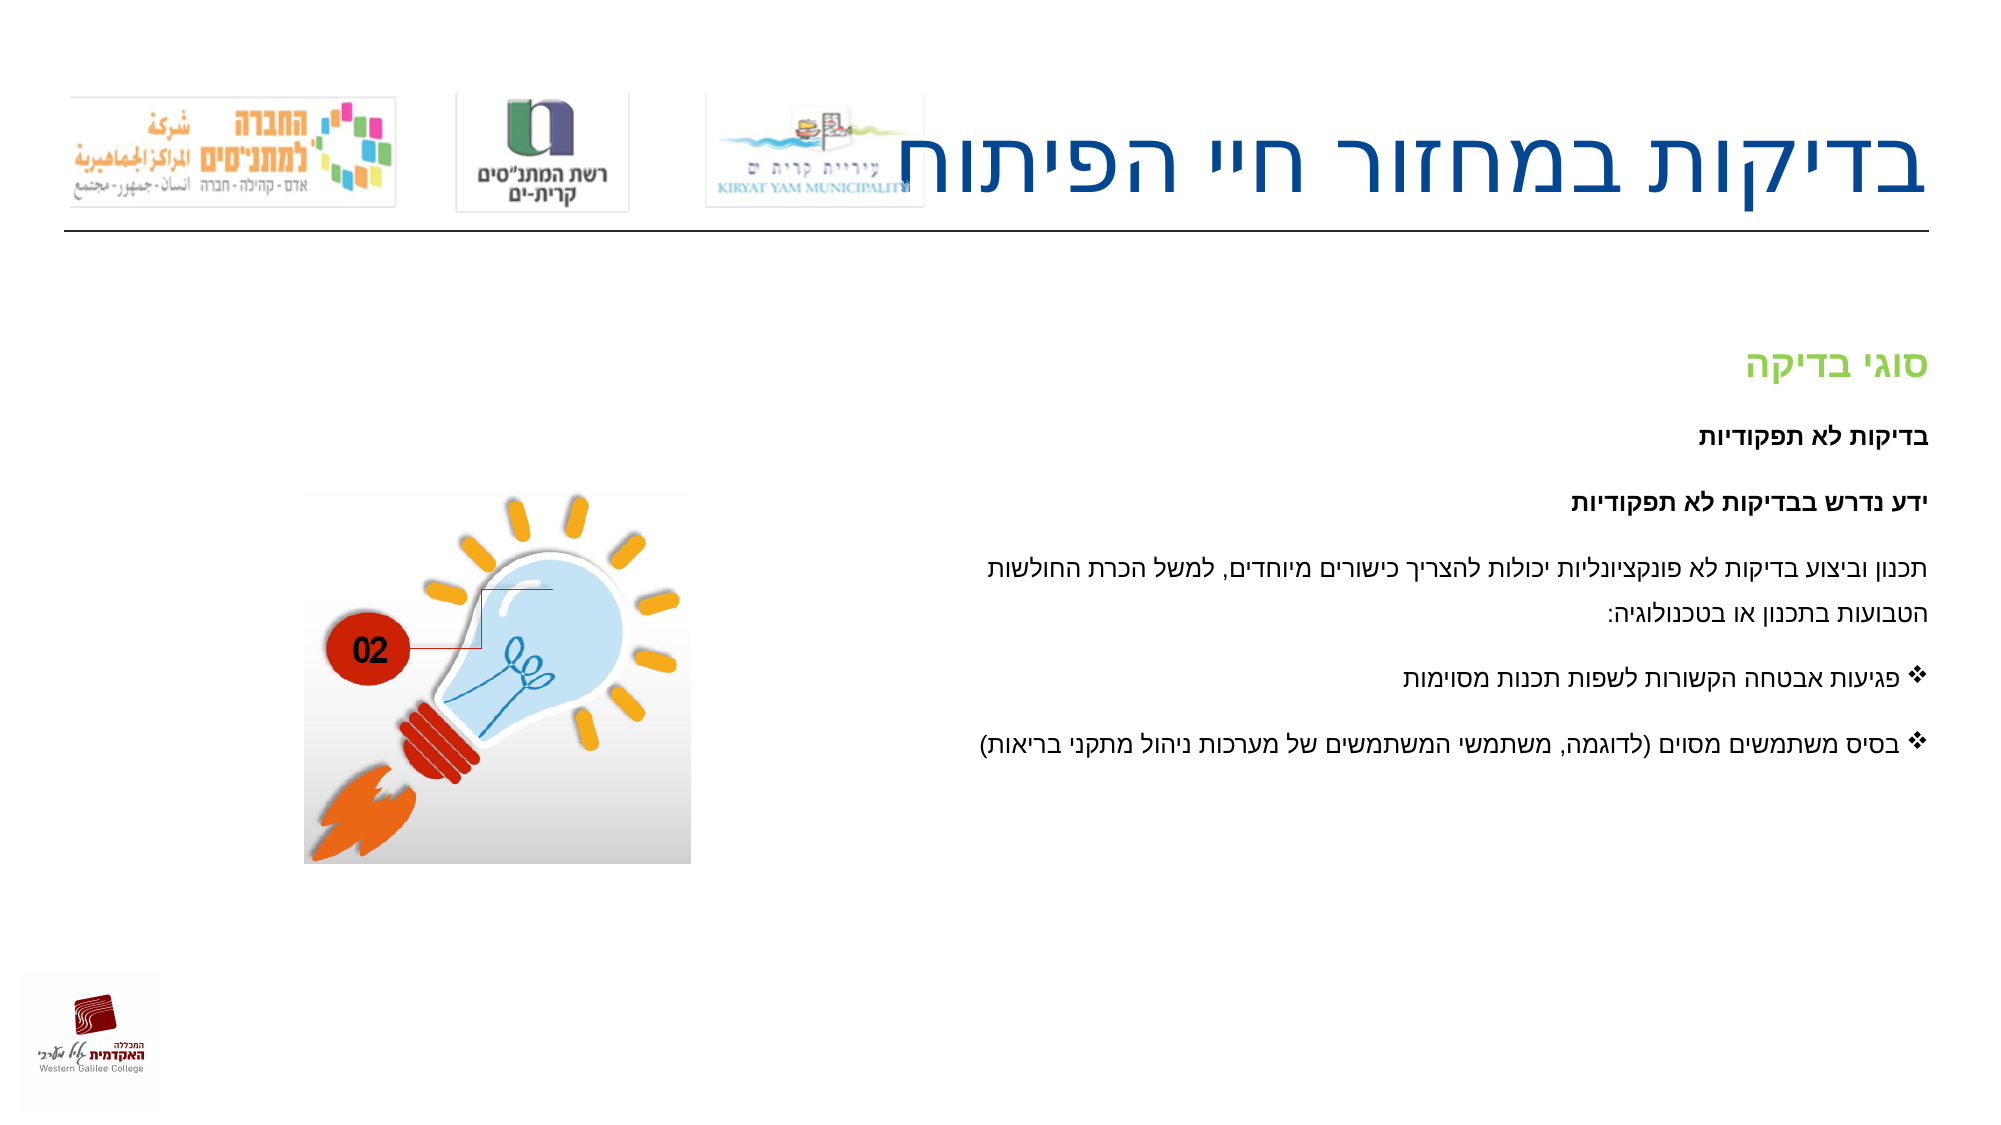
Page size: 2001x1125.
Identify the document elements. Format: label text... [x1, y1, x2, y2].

text_box סוגי בדיקה בדיקות לא תפקודיות ידע נדרש בבדיקות לא תפקודיות תכנון וביצוע בדיקות לא פונקציונליות יכולות להצריך כישורים מיוחדים, למשל הכרת החולשות הטבועות בתכנון או בטכנולוגיה: פגיעות אבטחה הקשורות לשפות תכנות מסוימות בסיס משתמשים מסוים (לדוגמה, משתמשי המשתמשים של מערכות ניהול מתקני בריאות) [924, 309, 1930, 1043]
picture [70, 93, 925, 213]
picture [18, 970, 164, 1116]
picture [304, 488, 691, 864]
title בדיקות במחזור חיי הפיתוח [64, 55, 1930, 221]
